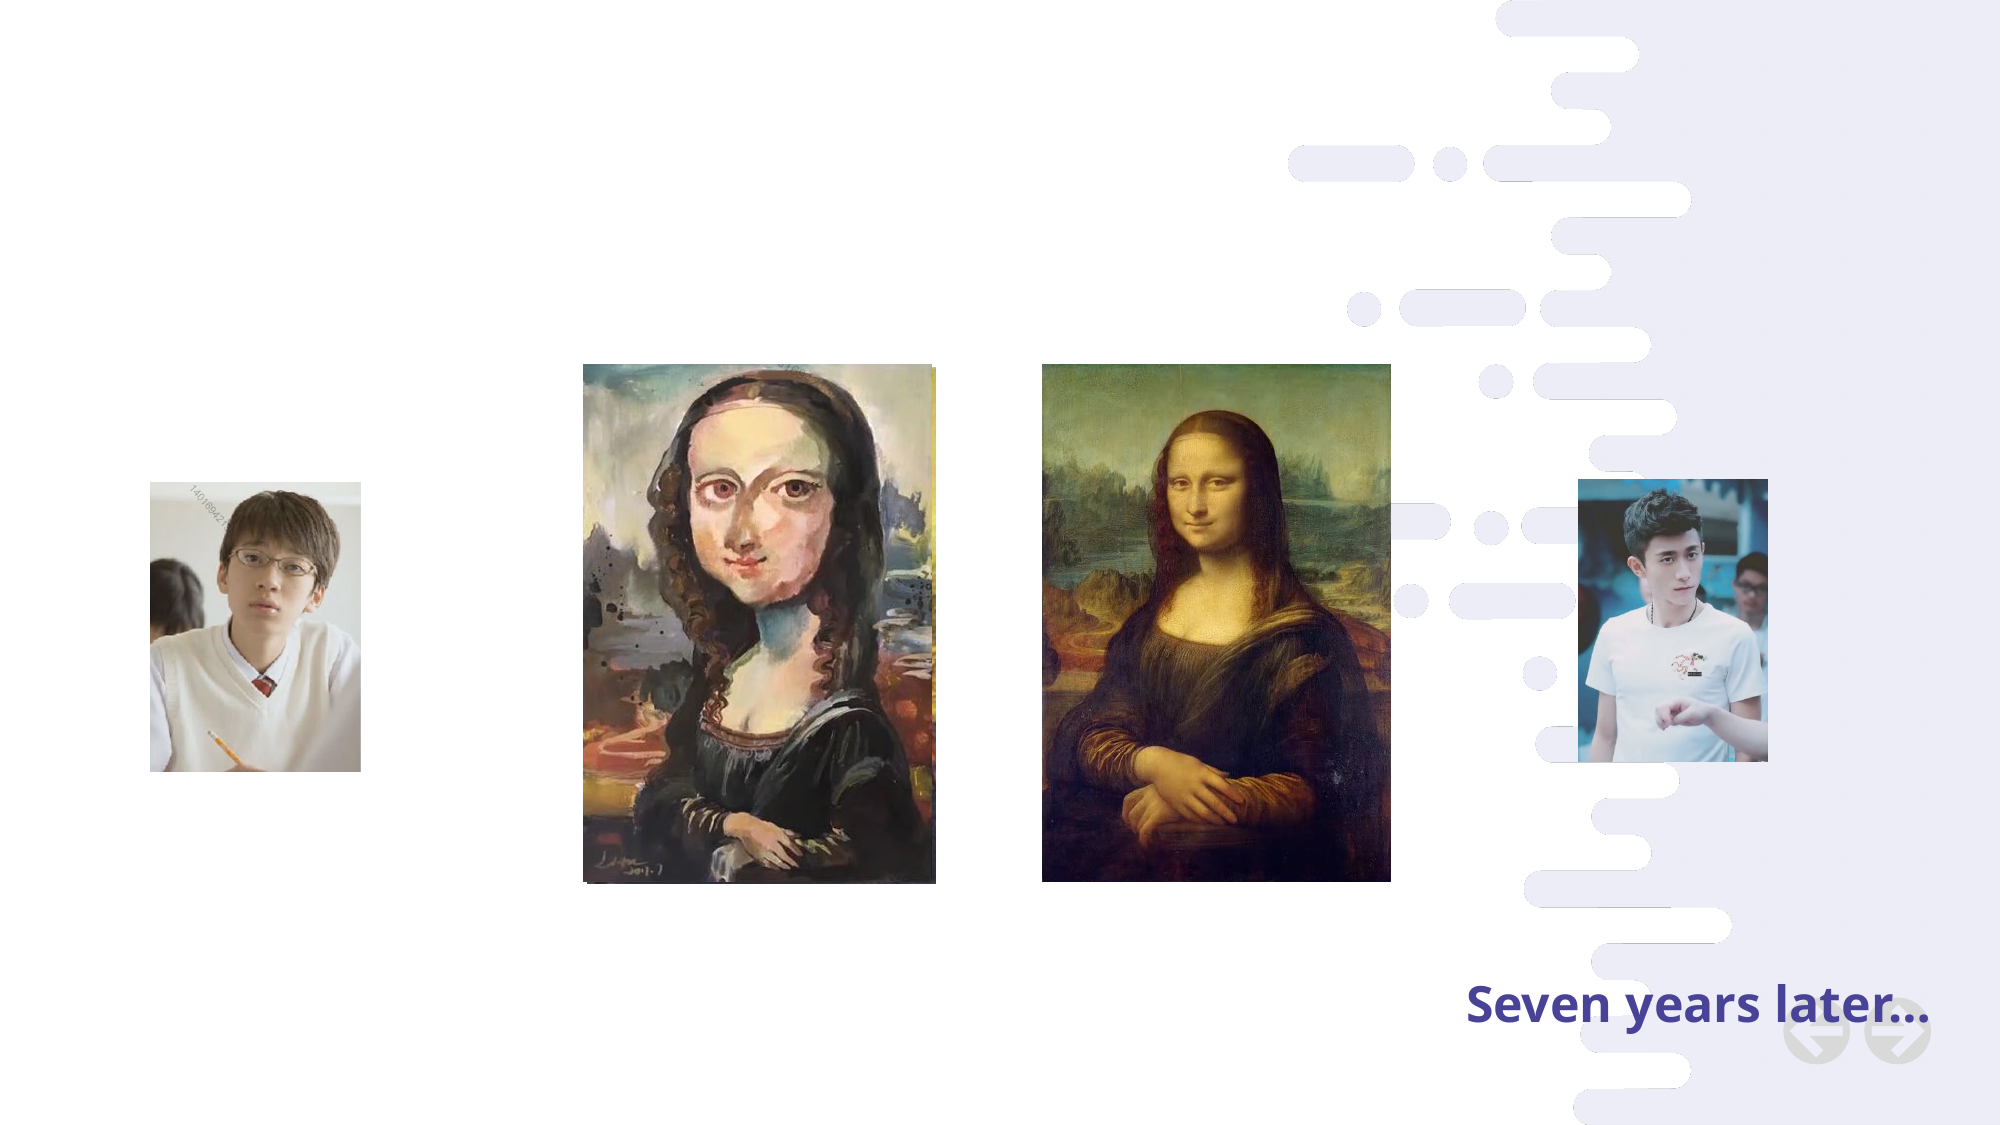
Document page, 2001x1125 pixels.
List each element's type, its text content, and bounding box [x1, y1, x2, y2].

picture [150, 482, 361, 772]
picture [1041, 0, 2000, 1125]
text_box Seven years later… [1451, 965, 1970, 1041]
picture [583, 364, 936, 884]
